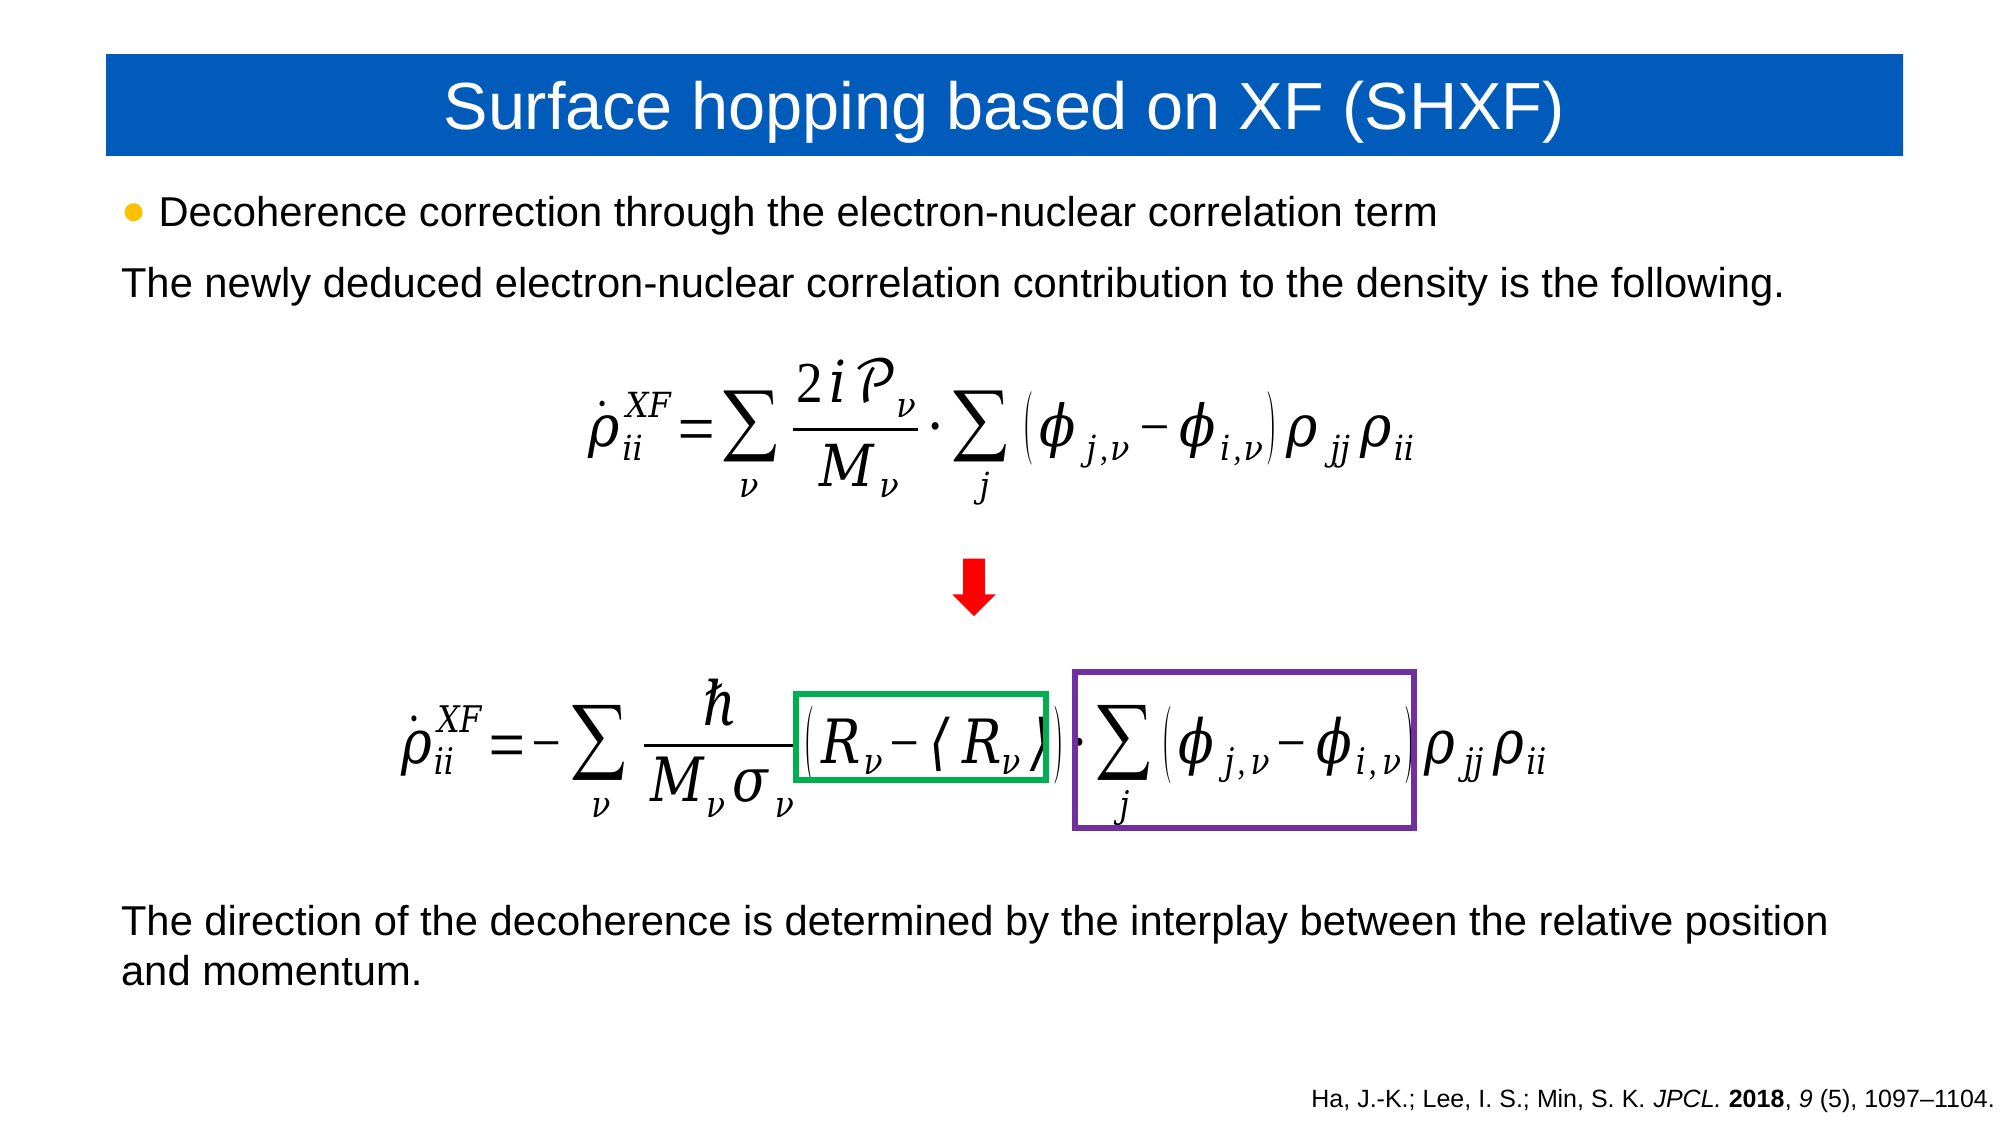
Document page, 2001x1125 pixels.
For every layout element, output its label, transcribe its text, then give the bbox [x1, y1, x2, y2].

list Decoherence correction through the electron-nuclear correlation term The newly deduced electron-nuclear correlation contribution to the density is the following. The direction of the decoherence is determined by the interplay between the relative position and momentum. [106, 177, 1904, 1083]
text_box Ha, J.-K.; Lee, I. S.; Min, S. K. JPCL. 2018, 9 (5), 1097–1104. [1296, 1075, 2000, 1120]
text_box [948, 557, 1000, 619]
text_box [794, 692, 1047, 782]
text_box [1073, 670, 1416, 830]
title Surface hopping based on XF (SHXF) [106, 37, 1904, 177]
